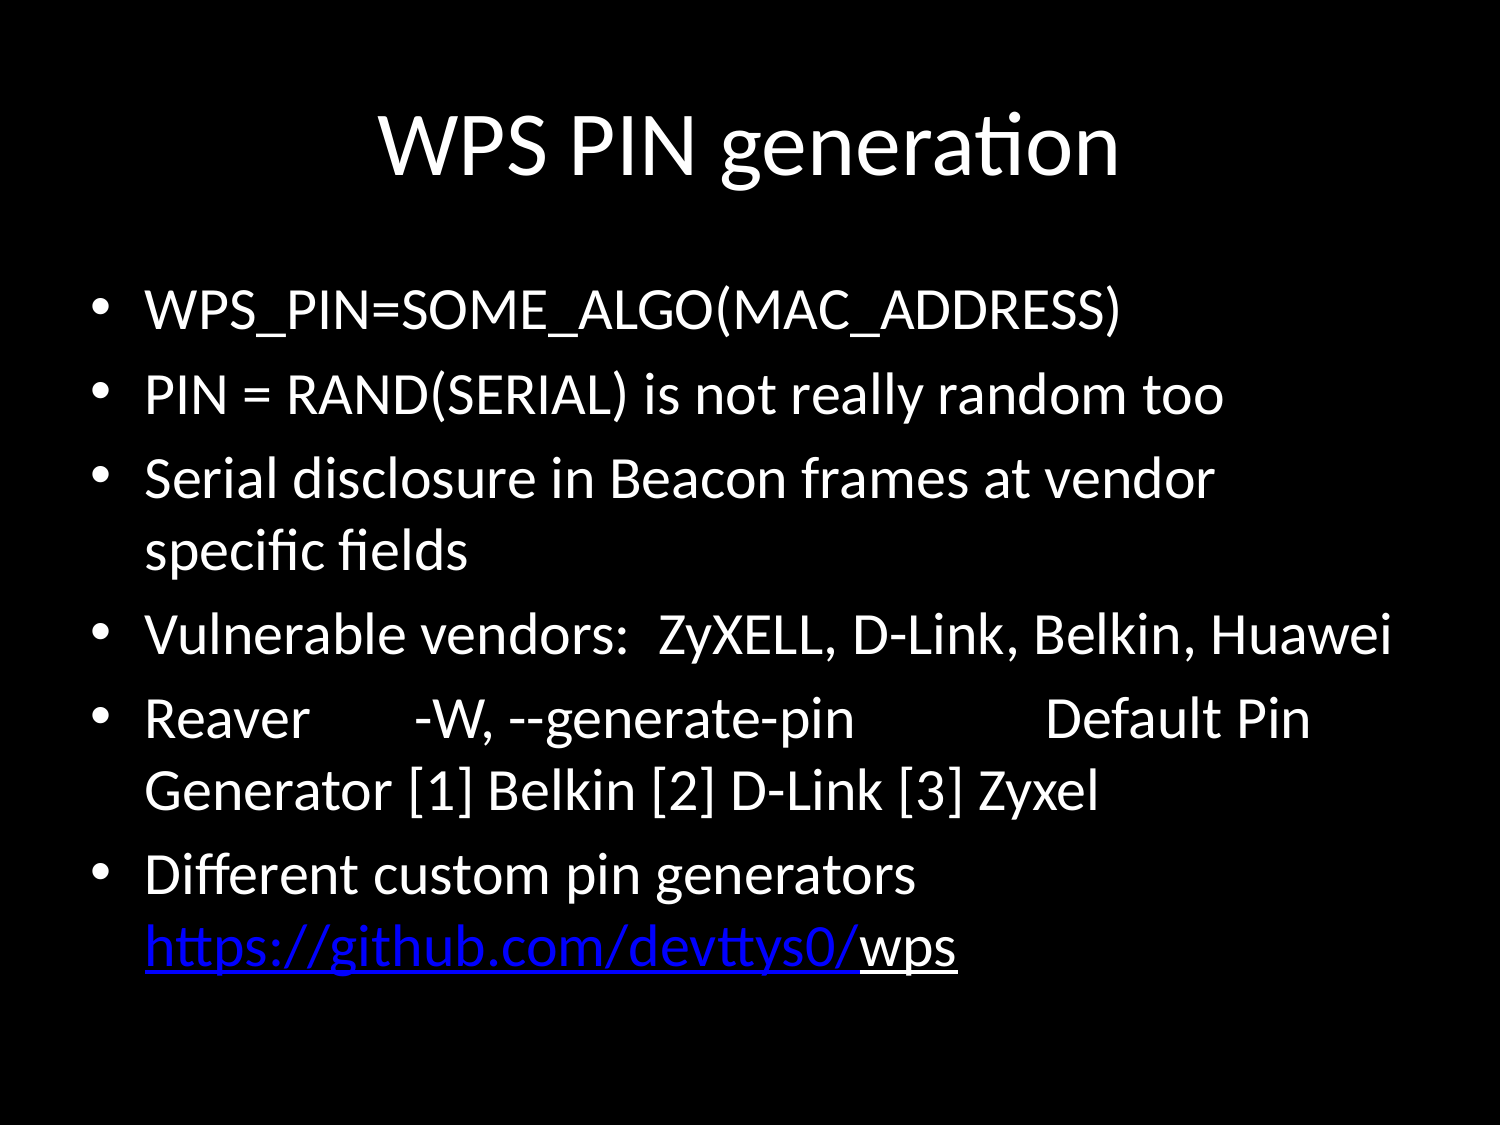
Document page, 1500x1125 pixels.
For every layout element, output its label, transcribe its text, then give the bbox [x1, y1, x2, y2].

list WPS_PIN=SOME_ALGO(MAC_ADDRESS) PIN = RAND(SERIAL) is not really random too Serial disclosure in Beacon frames at vendor specific fields Vulnerable vendors: ZyXELL, D-Link, Belkin, Huawei Reaver -W, --generate-pin Default Pin Generator [1] Belkin [2] D-Link [3] Zyxel Different custom pin generators https://github.com/devttys0/wps [75, 262, 1425, 1005]
title WPS PIN generation [75, 45, 1425, 233]
